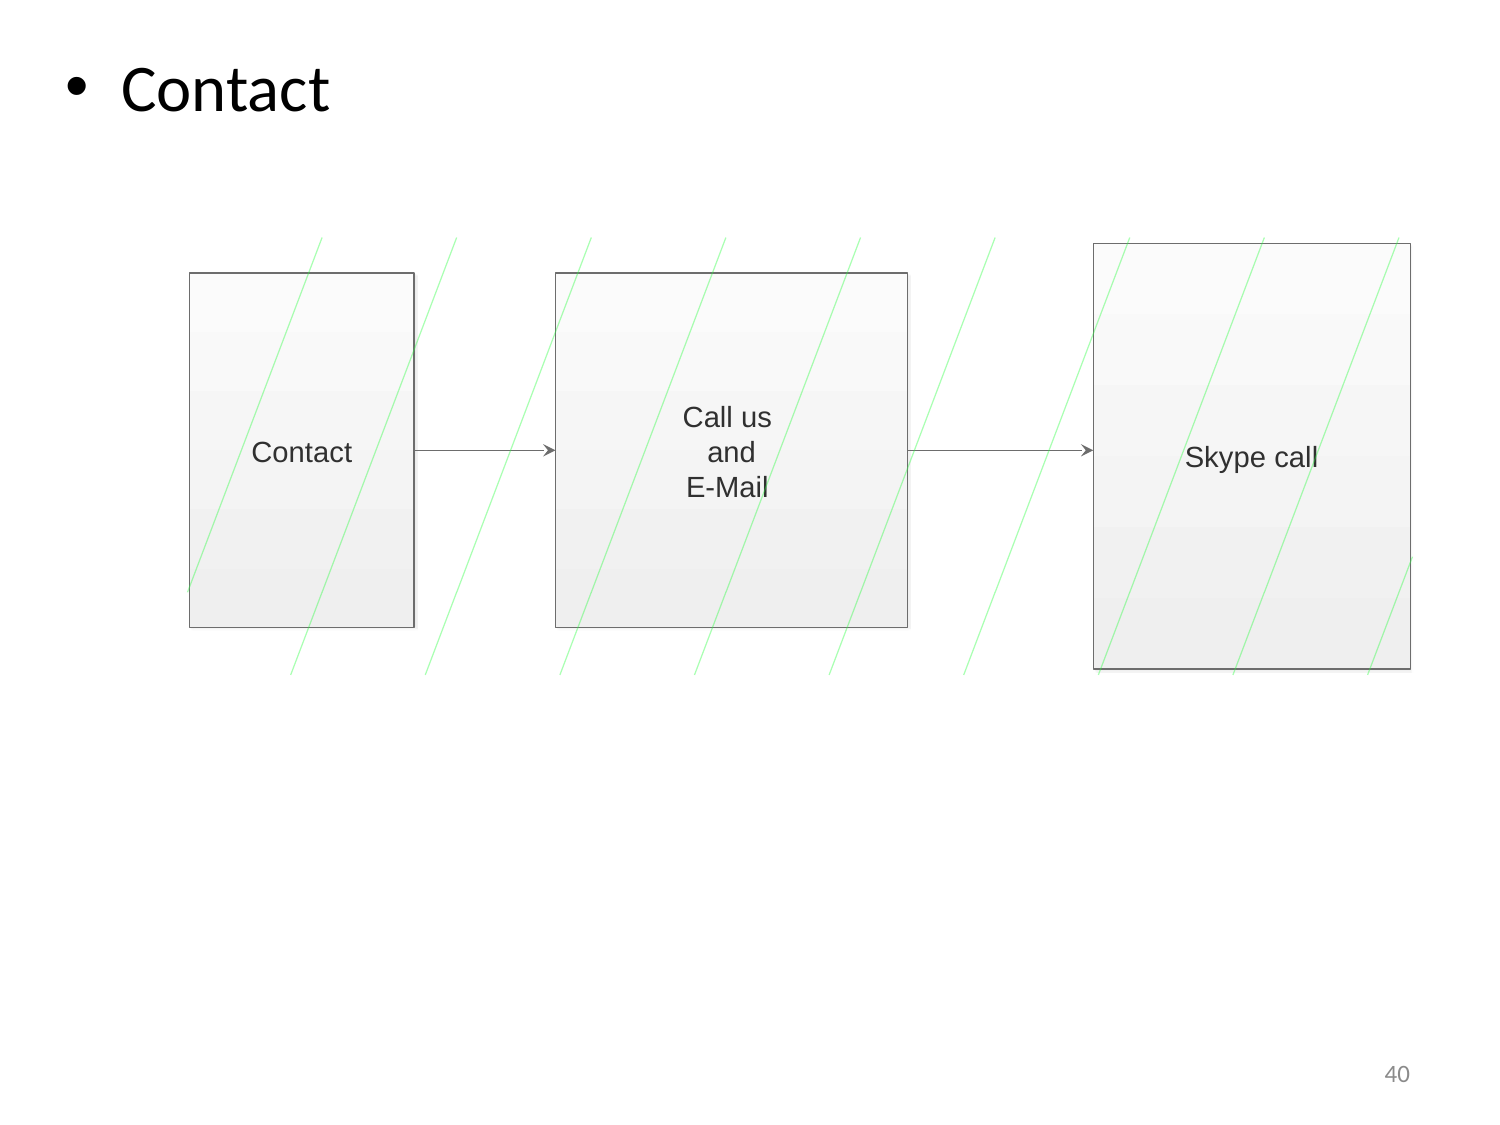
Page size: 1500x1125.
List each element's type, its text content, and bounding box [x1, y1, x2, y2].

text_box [187, 237, 1413, 676]
slide_number 40 [1074, 1042, 1425, 1103]
list Contact [50, 37, 1425, 1005]
